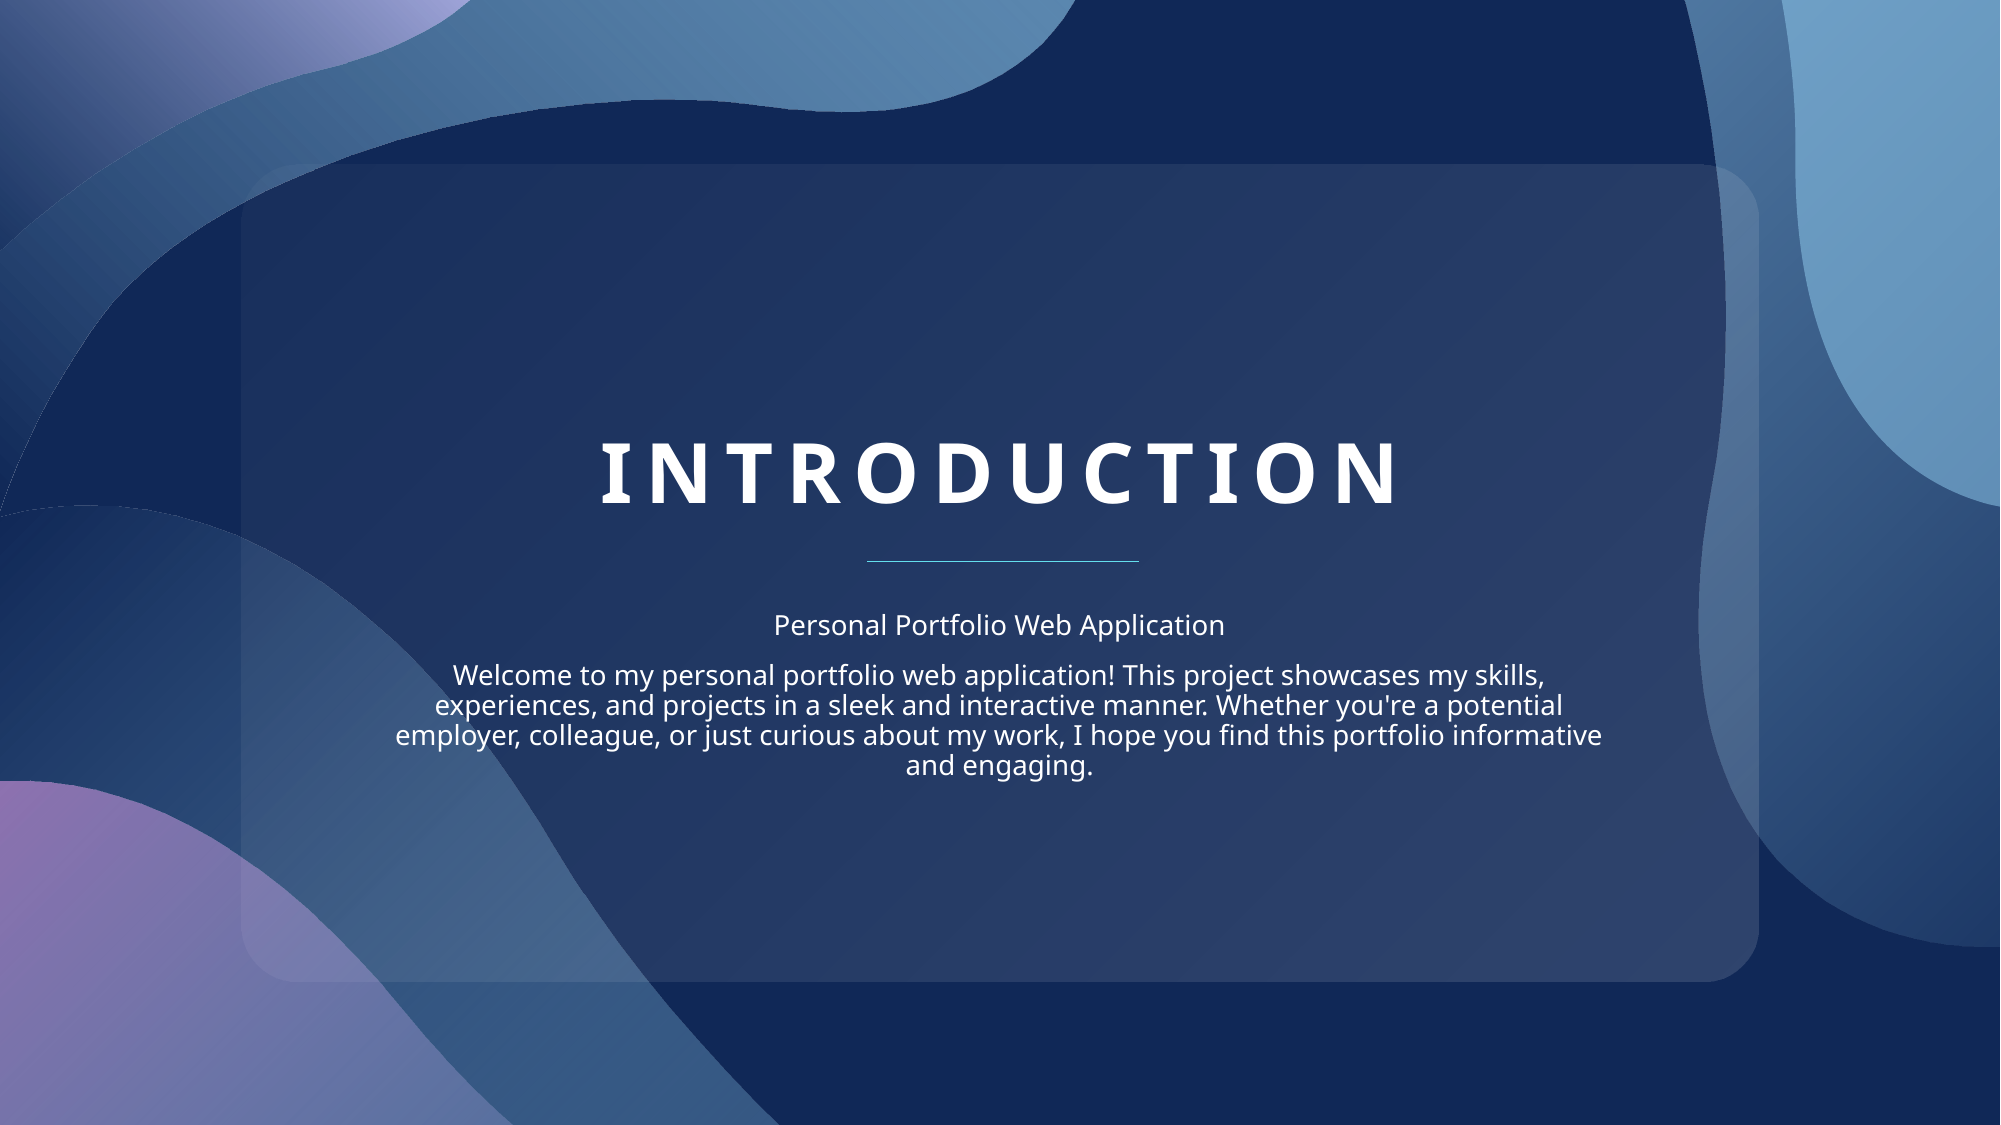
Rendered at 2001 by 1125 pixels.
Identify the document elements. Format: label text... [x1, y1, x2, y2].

subtitle Personal Portfolio Web Application Welcome to my personal portfolio web application! This project showcases my skills, experiences, and projects in a sleek and interactive manner. Whether you're a potential employer, colleague, or just curious about my work, I hope you find this portfolio informative and engaging. [365, 604, 1635, 791]
title INTRODUCTION [365, 353, 1635, 530]
